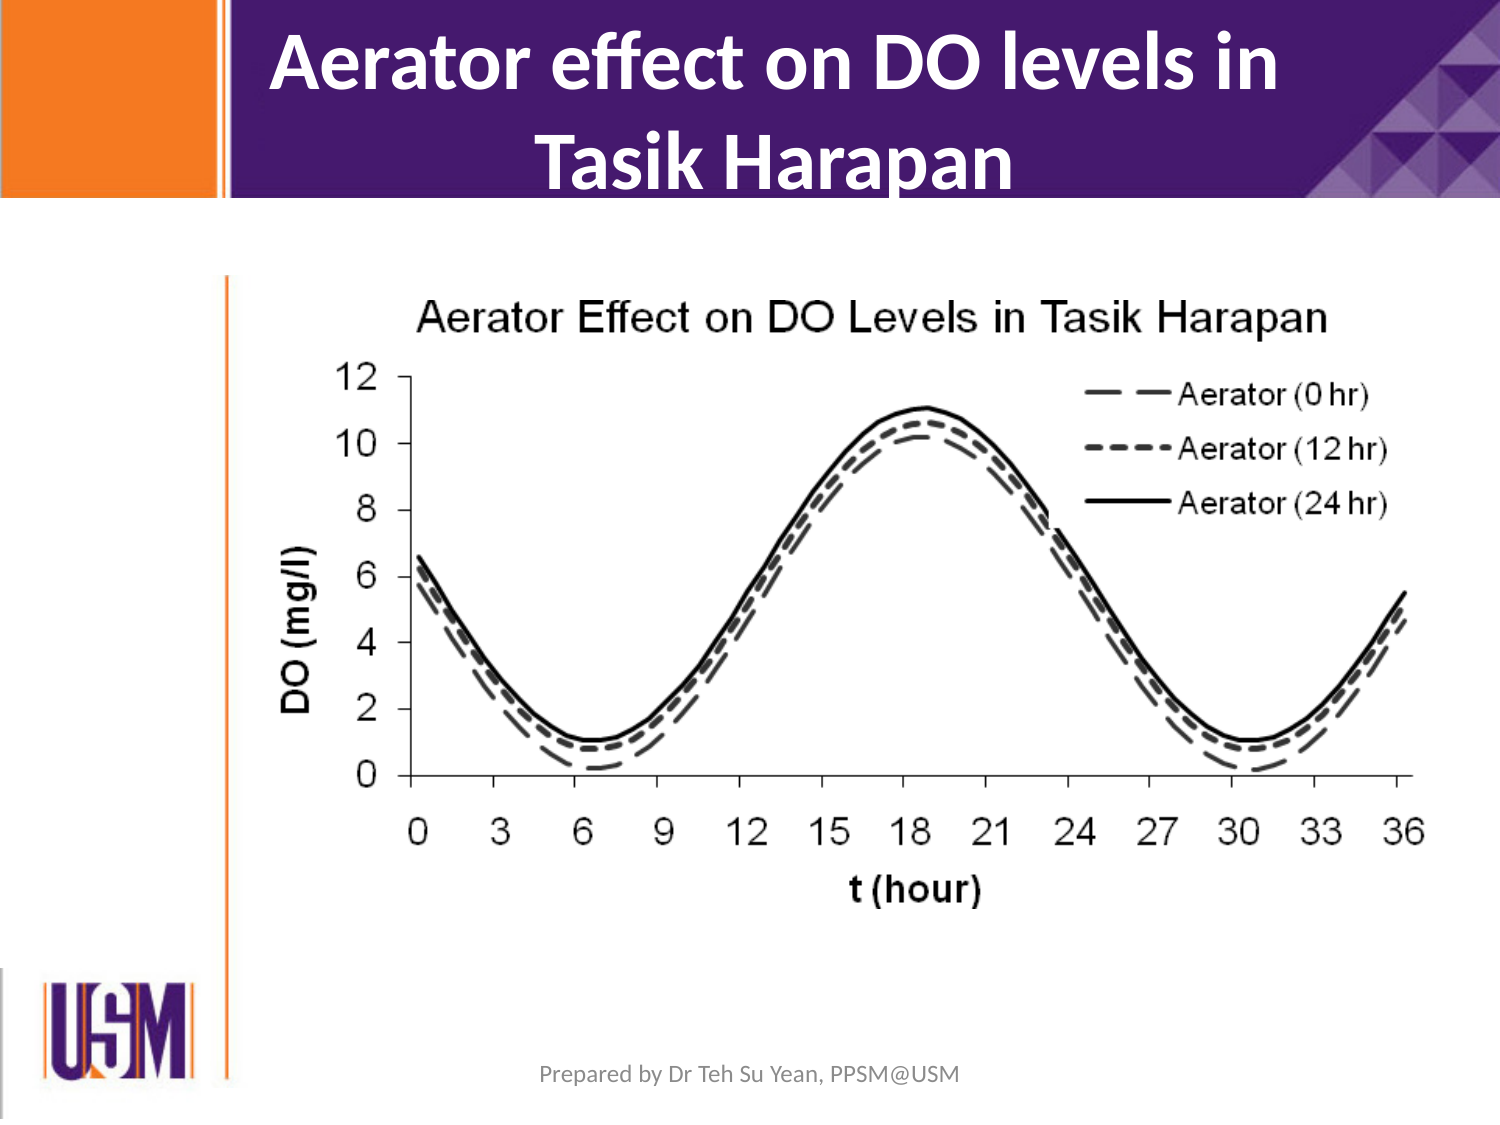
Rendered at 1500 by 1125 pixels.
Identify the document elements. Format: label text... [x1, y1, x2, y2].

picture [0, 0, 1500, 198]
picture [0, 274, 1457, 1119]
footer Prepared by Dr Teh Su Yean, PPSM@USM [512, 1042, 988, 1103]
